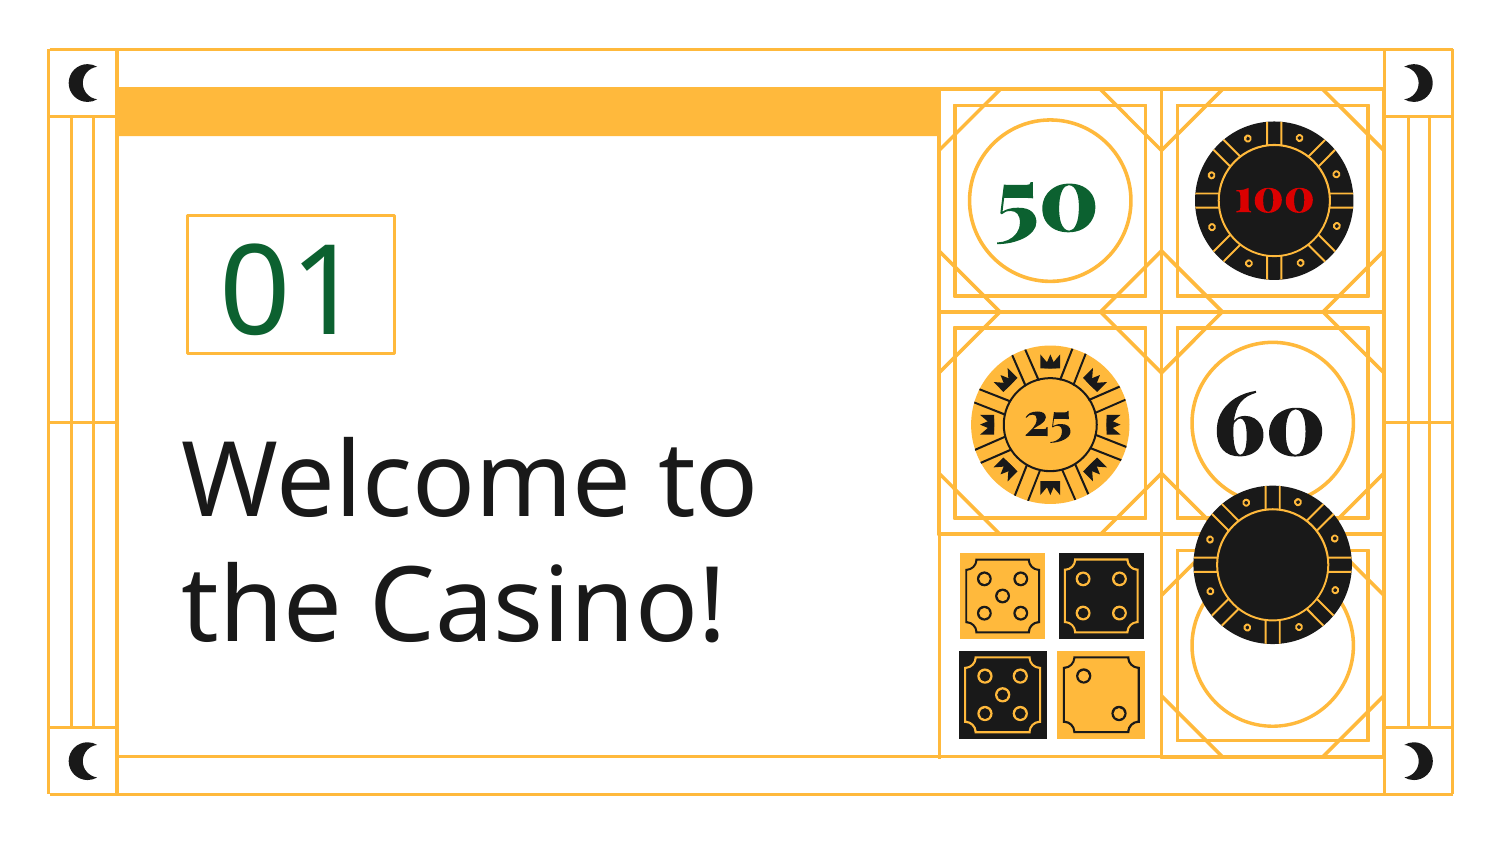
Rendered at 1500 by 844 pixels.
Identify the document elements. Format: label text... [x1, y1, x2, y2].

text_box [116, 88, 935, 137]
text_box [958, 552, 1146, 739]
title Welcome to the Casino! [166, 400, 857, 550]
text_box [937, 88, 1386, 759]
title 01 [186, 214, 396, 355]
